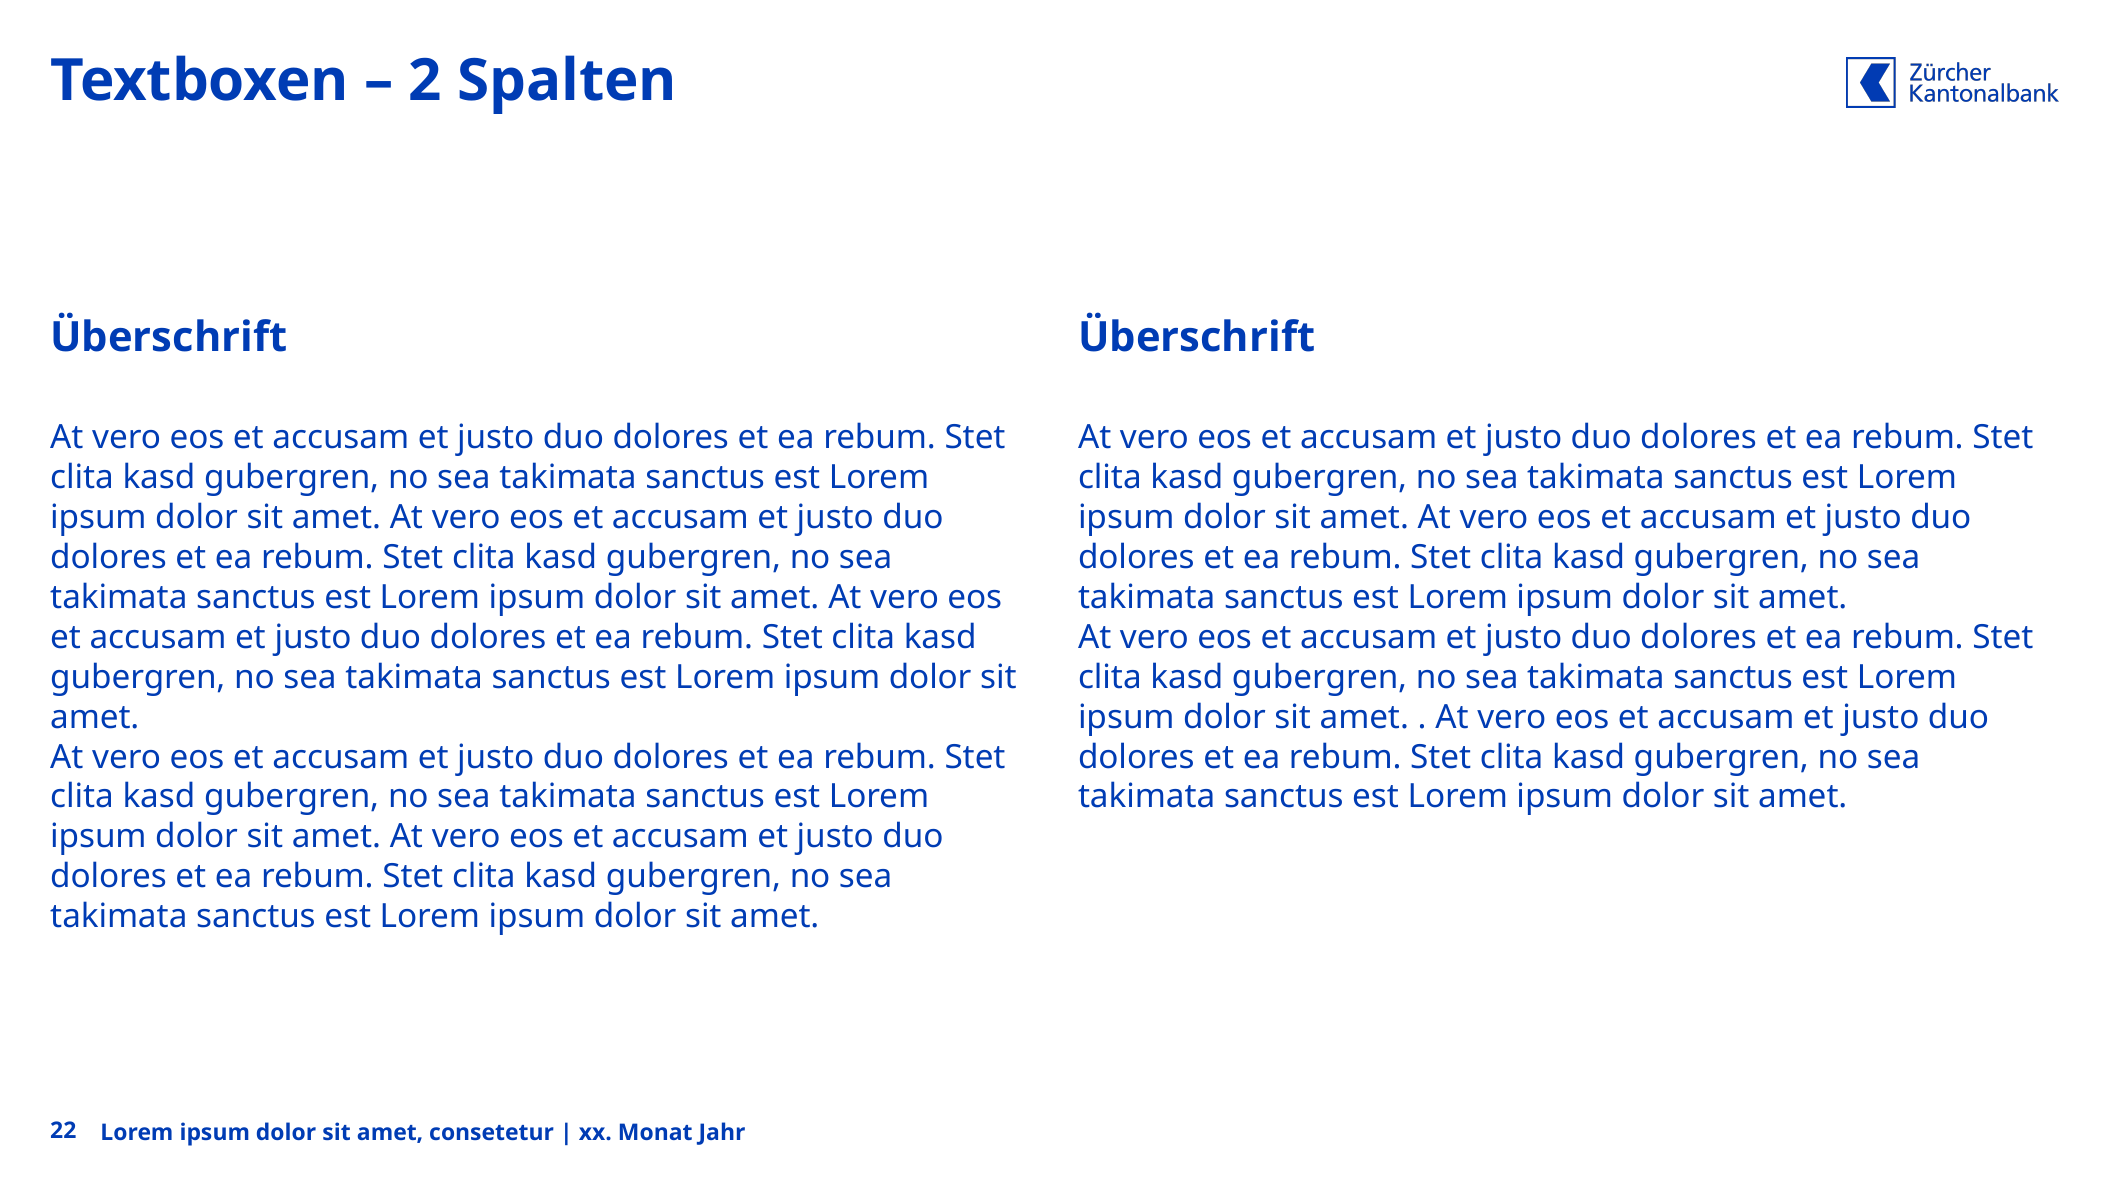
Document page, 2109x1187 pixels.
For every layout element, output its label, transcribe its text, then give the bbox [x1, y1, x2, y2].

list Überschrift [50, 309, 1031, 416]
list At vero eos et accusam et justo duo dolores et ea rebum. Stet clita kasd gubergren, no sea takimata sanctus est Lorem ipsum dolor sit amet. At vero eos et accusam et justo duo dolores et ea rebum. Stet clita kasd gubergren, no sea takimata sanctus est Lorem ipsum dolor sit amet. At vero eos et accusam et justo duo dolores et ea rebum. Stet clita kasd gubergren, no sea takimata sanctus est Lorem ipsum dolor sit amet. At vero eos et accusam et justo duo dolores et ea rebum. Stet clita kasd gubergren, no sea takimata sanctus est Lorem ipsum dolor sit amet. At vero eos et accusam et justo duo dolores et ea rebum. Stet clita kasd gubergren, no sea takimata sanctus est Lorem ipsum dolor sit amet. [50, 416, 1031, 1089]
title Textboxen – 2 Spalten [50, 47, 1721, 189]
picture [1846, 57, 2059, 108]
footer Lorem ipsum dolor sit amet, consetetur | xx. Monat Jahr [100, 1115, 1721, 1147]
slide_number 22 [50, 1115, 100, 1147]
list Überschrift [1078, 309, 2059, 416]
list At vero eos et accusam et justo duo dolores et ea rebum. Stet clita kasd gubergren, no sea takimata sanctus est Lorem ipsum dolor sit amet. At vero eos et accusam et justo duo dolores et ea rebum. Stet clita kasd gubergren, no sea takimata sanctus est Lorem ipsum dolor sit amet. At vero eos et accusam et justo duo dolores et ea rebum. Stet clita kasd gubergren, no sea takimata sanctus est Lorem ipsum dolor sit amet. . At vero eos et accusam et justo duo dolores et ea rebum. Stet clita kasd gubergren, no sea takimata sanctus est Lorem ipsum dolor sit amet. [1078, 416, 2059, 1089]
